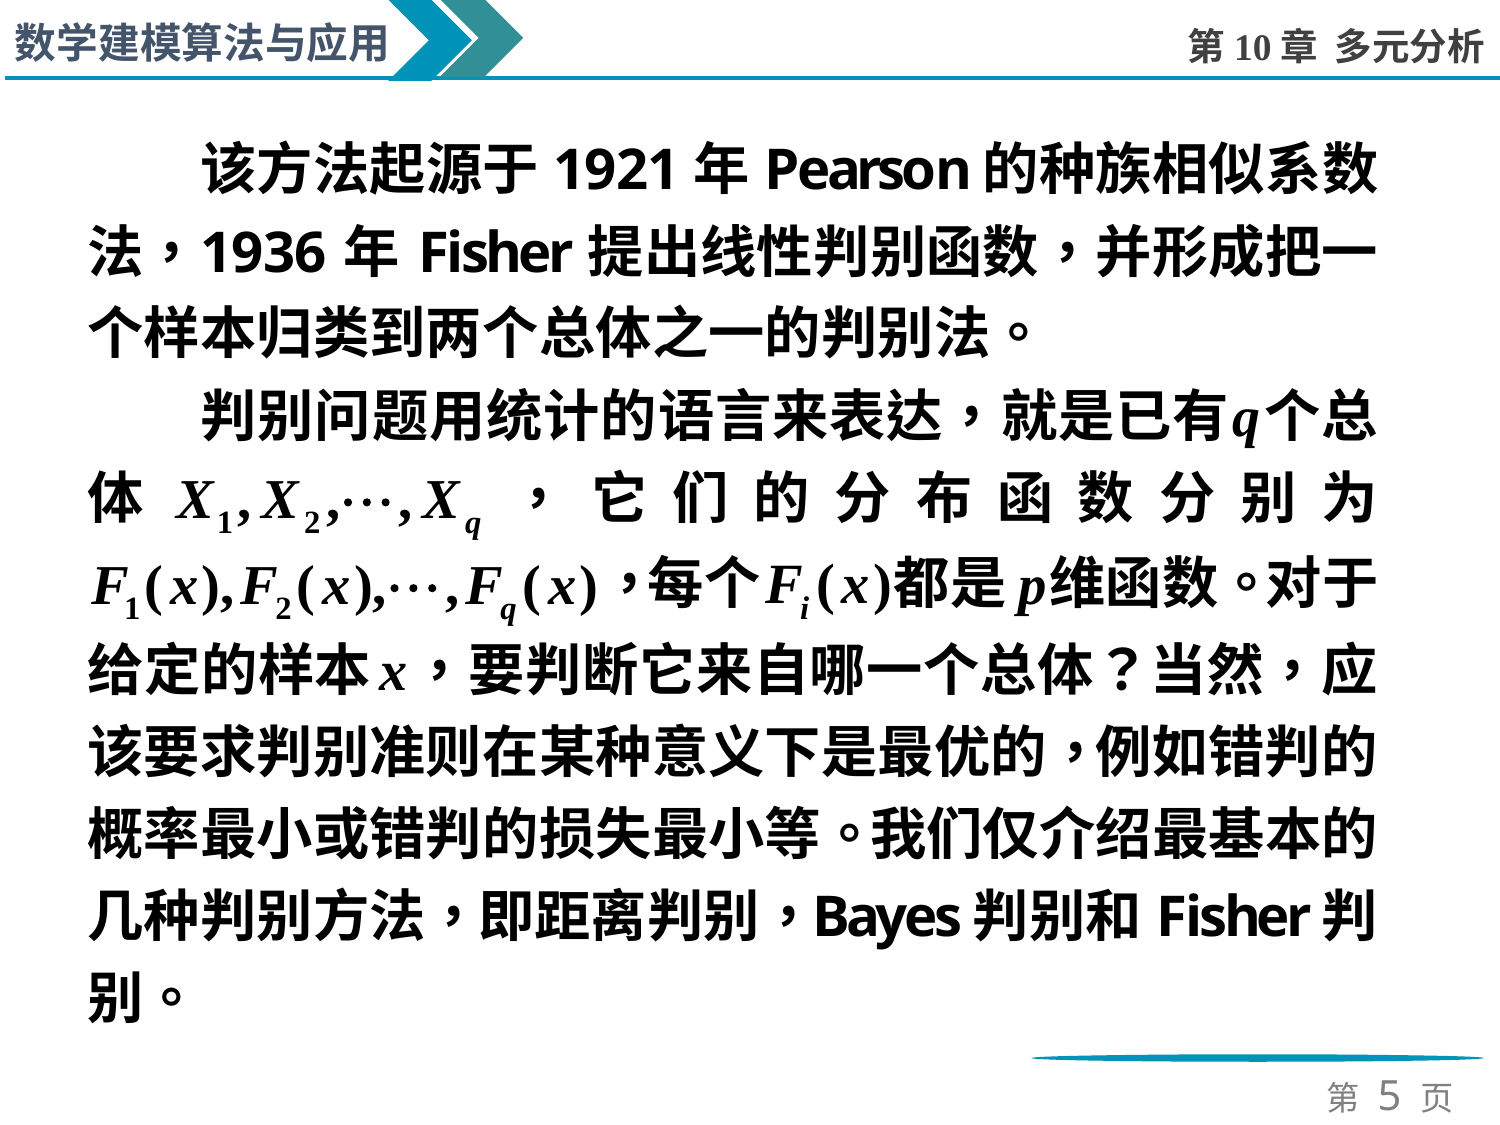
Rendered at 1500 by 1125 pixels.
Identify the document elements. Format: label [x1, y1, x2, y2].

text_box [87, 132, 1377, 1075]
